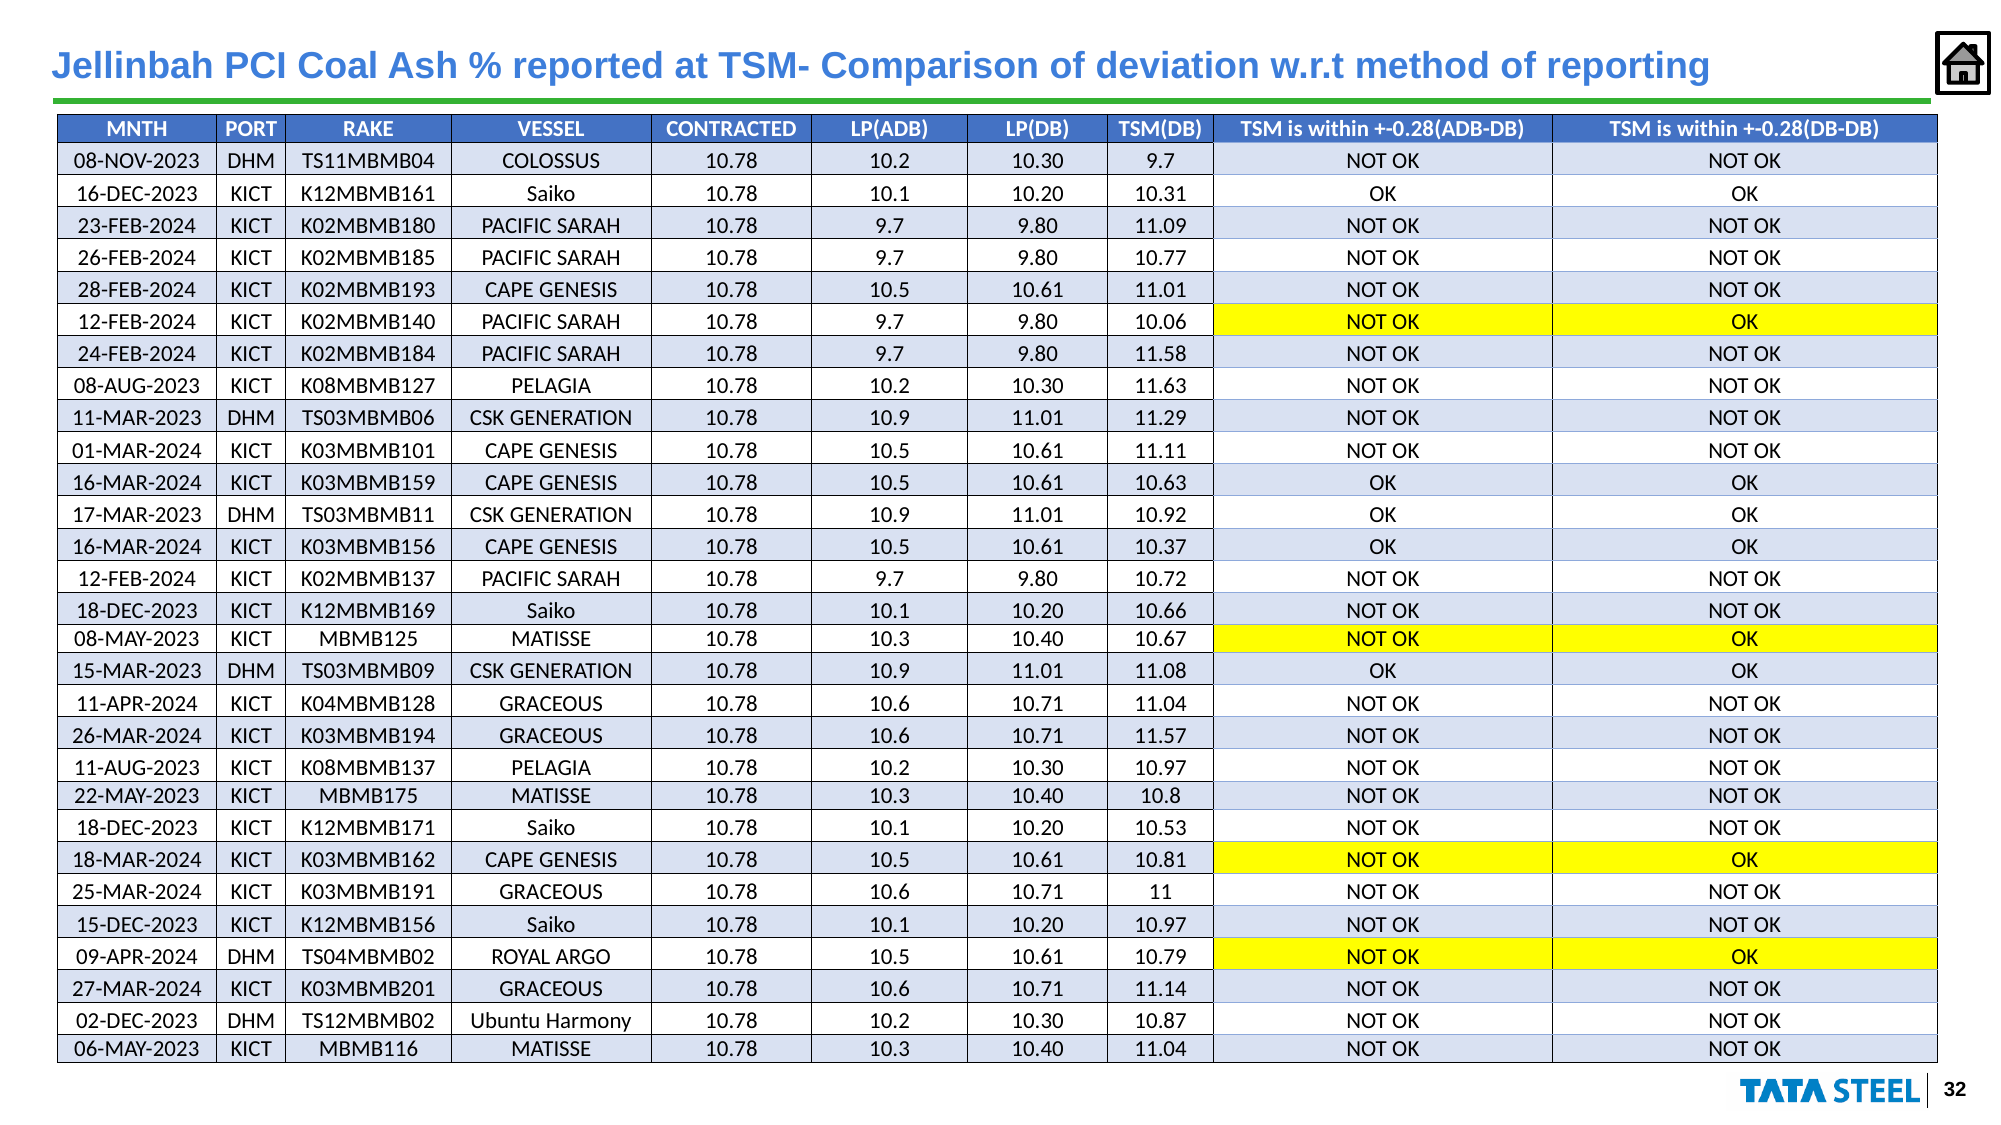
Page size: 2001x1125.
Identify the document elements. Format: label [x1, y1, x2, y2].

table_cell [286, 1035, 451, 1062]
table_cell [812, 175, 967, 206]
table_cell [286, 304, 451, 335]
table_cell [452, 175, 651, 206]
table_cell [968, 938, 1107, 969]
table_cell [286, 272, 451, 303]
table_cell [1108, 432, 1213, 463]
table_cell [1214, 625, 1552, 652]
table_cell [652, 239, 811, 271]
table_cell [217, 810, 285, 841]
table_cell [217, 272, 285, 303]
table_cell [286, 496, 451, 528]
table_cell [452, 561, 651, 592]
table_cell [652, 842, 811, 873]
table_cell [452, 810, 651, 841]
table_cell [1553, 336, 1937, 367]
table_cell [286, 175, 451, 206]
table_cell [1108, 336, 1213, 367]
table_cell [652, 561, 811, 592]
table_cell [217, 239, 285, 271]
table_cell [652, 143, 811, 174]
table_cell [217, 685, 285, 716]
table_cell [1214, 272, 1552, 303]
table_cell [1553, 239, 1937, 271]
table_cell [452, 336, 651, 367]
table_cell [1214, 239, 1552, 271]
table_cell [652, 874, 811, 905]
table_cell [1214, 1035, 1552, 1062]
table_cell [968, 782, 1107, 809]
table_cell [812, 685, 967, 716]
table_cell [968, 874, 1107, 905]
table_cell [286, 1003, 451, 1034]
table_cell [652, 464, 811, 495]
table_cell [58, 717, 216, 748]
table_cell [217, 1003, 285, 1034]
table_cell [968, 239, 1107, 271]
table_cell [1108, 653, 1213, 684]
table_cell [217, 304, 285, 335]
table_cell [217, 717, 285, 748]
table_cell [652, 593, 811, 624]
table_cell [452, 432, 651, 463]
table_cell [286, 874, 451, 905]
table_cell [812, 970, 967, 1002]
table_cell [217, 561, 285, 592]
table_cell [1553, 561, 1937, 592]
table_cell [286, 432, 451, 463]
table_cell [286, 810, 451, 841]
table_cell [1108, 529, 1213, 560]
table_cell [58, 239, 216, 271]
table_cell [286, 143, 451, 174]
table_cell [1214, 593, 1552, 624]
table_header [1553, 115, 1937, 142]
table_cell [58, 304, 216, 335]
table_cell [217, 749, 285, 781]
table_cell [1108, 239, 1213, 271]
table_cell [812, 1003, 967, 1034]
table_cell [1108, 685, 1213, 716]
table_cell [1108, 1003, 1213, 1034]
table_cell [1214, 749, 1552, 781]
table_cell [1214, 336, 1552, 367]
table_cell [1214, 653, 1552, 684]
table_cell [1553, 685, 1937, 716]
table_cell [1214, 207, 1552, 238]
table_cell [652, 432, 811, 463]
table_cell [217, 464, 285, 495]
table_header [968, 115, 1107, 142]
table_cell [217, 906, 285, 937]
table_cell [58, 685, 216, 716]
table_cell [652, 207, 811, 238]
table_cell [286, 593, 451, 624]
table_cell [1553, 304, 1937, 335]
table_cell [452, 906, 651, 937]
table_cell [812, 625, 967, 652]
table_cell [58, 175, 216, 206]
table_cell [217, 175, 285, 206]
table_cell [812, 496, 967, 528]
table_cell [1553, 938, 1937, 969]
table_cell [1553, 143, 1937, 174]
table_cell [452, 1003, 651, 1034]
table_cell [1214, 842, 1552, 873]
table_cell [968, 272, 1107, 303]
table_cell [286, 239, 451, 271]
table_cell [812, 782, 967, 809]
table_cell [452, 272, 651, 303]
table_cell [652, 810, 811, 841]
table_cell [968, 970, 1107, 1002]
table_cell [452, 496, 651, 528]
table_cell [286, 685, 451, 716]
table_cell [968, 1003, 1107, 1034]
table_cell [286, 938, 451, 969]
table_cell [652, 336, 811, 367]
table_cell [286, 653, 451, 684]
table_cell [58, 842, 216, 873]
table_cell [1108, 561, 1213, 592]
table_cell [58, 625, 216, 652]
table_cell [652, 653, 811, 684]
table_cell [58, 906, 216, 937]
table_cell [1108, 593, 1213, 624]
table_cell [968, 143, 1107, 174]
table_cell [1108, 304, 1213, 335]
table_cell [652, 938, 811, 969]
table_cell [452, 653, 651, 684]
table_cell [968, 432, 1107, 463]
table_cell [286, 717, 451, 748]
table_cell [652, 1003, 811, 1034]
table_cell [1108, 842, 1213, 873]
table_cell [1553, 717, 1937, 748]
table_cell [1214, 432, 1552, 463]
table_cell [452, 368, 651, 399]
table_cell [1214, 464, 1552, 495]
table_cell [968, 593, 1107, 624]
table_cell [286, 782, 451, 809]
table_cell [1214, 175, 1552, 206]
table_cell [652, 749, 811, 781]
table_cell [812, 464, 967, 495]
table_cell [1553, 782, 1937, 809]
table_cell [812, 874, 967, 905]
table_cell [652, 529, 811, 560]
table_cell [58, 400, 216, 431]
table_cell [1553, 272, 1937, 303]
table_cell [1214, 1003, 1552, 1034]
table_cell [452, 874, 651, 905]
table_cell [58, 810, 216, 841]
table_cell [812, 368, 967, 399]
table_cell [452, 239, 651, 271]
table_cell [58, 464, 216, 495]
table_cell [1214, 970, 1552, 1002]
table_cell [286, 906, 451, 937]
table_cell [968, 496, 1107, 528]
table_cell [58, 749, 216, 781]
table_cell [1108, 782, 1213, 809]
table_cell [217, 970, 285, 1002]
table_cell [1553, 906, 1937, 937]
table_cell [1553, 207, 1937, 238]
table_header [1214, 115, 1552, 142]
table_header [1108, 115, 1213, 142]
table_cell [1553, 175, 1937, 206]
table_cell [1553, 874, 1937, 905]
text_box [36, 31, 1991, 138]
table_cell [452, 464, 651, 495]
table_cell [286, 561, 451, 592]
table_cell [968, 842, 1107, 873]
table_cell [1553, 432, 1937, 463]
table_cell [58, 593, 216, 624]
table_cell [1108, 717, 1213, 748]
table_cell [968, 561, 1107, 592]
table_cell [812, 593, 967, 624]
table_cell [217, 368, 285, 399]
table_cell [968, 529, 1107, 560]
table_cell [1553, 496, 1937, 528]
table_cell [1553, 1035, 1937, 1062]
table_cell [1214, 782, 1552, 809]
table_cell [217, 432, 285, 463]
table_cell [1108, 874, 1213, 905]
table_cell [58, 653, 216, 684]
table_cell [452, 782, 651, 809]
table_cell [968, 810, 1107, 841]
table_cell [58, 529, 216, 560]
table_cell [1214, 874, 1552, 905]
table_cell [217, 593, 285, 624]
table_cell [452, 207, 651, 238]
table_cell [58, 496, 216, 528]
table_cell [58, 143, 216, 174]
table_cell [968, 368, 1107, 399]
table_cell [1553, 593, 1937, 624]
table_cell [652, 970, 811, 1002]
table_cell [812, 272, 967, 303]
table_cell [812, 304, 967, 335]
table_cell [286, 529, 451, 560]
table_cell [217, 842, 285, 873]
table_cell [1214, 938, 1552, 969]
table_cell [812, 561, 967, 592]
table_cell [58, 336, 216, 367]
table_cell [1553, 400, 1937, 431]
table_cell [812, 906, 967, 937]
table_cell [1108, 970, 1213, 1002]
table_header [58, 115, 216, 142]
table_cell [58, 432, 216, 463]
table_cell [286, 970, 451, 1002]
table_cell [1553, 653, 1937, 684]
table_cell [1553, 368, 1937, 399]
table_cell [812, 653, 967, 684]
table_cell [452, 593, 651, 624]
table_cell [58, 1003, 216, 1034]
table_cell [1214, 717, 1552, 748]
table_cell [217, 1035, 285, 1062]
table_cell [1214, 496, 1552, 528]
table_cell [286, 842, 451, 873]
table_cell [652, 368, 811, 399]
table_cell [812, 1035, 967, 1062]
table_cell [58, 938, 216, 969]
table_cell [58, 207, 216, 238]
table_cell [452, 970, 651, 1002]
table_cell [452, 1035, 651, 1062]
table_cell [652, 625, 811, 652]
table_cell [1214, 400, 1552, 431]
table_cell [452, 938, 651, 969]
table_header [217, 115, 285, 142]
table_cell [58, 561, 216, 592]
table_cell [812, 143, 967, 174]
table_cell [968, 1035, 1107, 1062]
table_cell [452, 842, 651, 873]
table_cell [652, 304, 811, 335]
table_cell [968, 625, 1107, 652]
table_cell [968, 749, 1107, 781]
table_cell [1214, 685, 1552, 716]
table_cell [812, 432, 967, 463]
table_cell [286, 464, 451, 495]
table_cell [1214, 810, 1552, 841]
table_cell [652, 782, 811, 809]
table_cell [452, 749, 651, 781]
table_cell [217, 207, 285, 238]
table_cell [968, 717, 1107, 748]
table_cell [217, 496, 285, 528]
table_cell [452, 685, 651, 716]
table_cell [652, 496, 811, 528]
table_cell [58, 970, 216, 1002]
table_cell [968, 175, 1107, 206]
table_cell [1214, 368, 1552, 399]
table_cell [812, 336, 967, 367]
table_cell [812, 842, 967, 873]
table_cell [1553, 842, 1937, 873]
table_cell [286, 749, 451, 781]
table_cell [1108, 938, 1213, 969]
table_cell [1108, 906, 1213, 937]
table_cell [1108, 810, 1213, 841]
table_cell [652, 717, 811, 748]
table_cell [1108, 368, 1213, 399]
table_cell [58, 368, 216, 399]
table_cell [652, 175, 811, 206]
table_cell [217, 782, 285, 809]
table_cell [1553, 464, 1937, 495]
table_cell [1553, 1003, 1937, 1034]
table_cell [452, 625, 651, 652]
table_cell [217, 938, 285, 969]
table_cell [1108, 496, 1213, 528]
table_cell [452, 400, 651, 431]
table_cell [1108, 400, 1213, 431]
table_cell [217, 625, 285, 652]
table_cell [812, 207, 967, 238]
table_cell [1214, 304, 1552, 335]
table_header [452, 115, 651, 142]
table_cell [968, 653, 1107, 684]
table_cell [652, 272, 811, 303]
table_cell [968, 207, 1107, 238]
table_cell [286, 625, 451, 652]
table_cell [1108, 207, 1213, 238]
table_cell [1108, 143, 1213, 174]
table_cell [1108, 175, 1213, 206]
table_cell [812, 938, 967, 969]
table_cell [968, 304, 1107, 335]
table_cell [452, 529, 651, 560]
table_cell [286, 336, 451, 367]
table_cell [652, 1035, 811, 1062]
table_cell [1553, 529, 1937, 560]
table_cell [452, 304, 651, 335]
table_cell [452, 143, 651, 174]
table_cell [652, 906, 811, 937]
table_header [286, 115, 451, 142]
table_cell [452, 717, 651, 748]
table_cell [1214, 529, 1552, 560]
table_cell [812, 239, 967, 271]
table_cell [58, 782, 216, 809]
table_cell [1108, 625, 1213, 652]
table_cell [812, 717, 967, 748]
table_cell [217, 653, 285, 684]
table_cell [968, 336, 1107, 367]
table_cell [286, 207, 451, 238]
table_cell [217, 143, 285, 174]
table_cell [1214, 906, 1552, 937]
table_cell [968, 464, 1107, 495]
table_cell [217, 874, 285, 905]
table_cell [286, 400, 451, 431]
table_cell [652, 400, 811, 431]
table_cell [1553, 749, 1937, 781]
table_cell [968, 906, 1107, 937]
table_cell [812, 400, 967, 431]
table_cell [217, 336, 285, 367]
table_cell [1108, 1035, 1213, 1062]
table_header [652, 115, 811, 142]
table_cell [1108, 464, 1213, 495]
table_cell [217, 400, 285, 431]
table_cell [1553, 810, 1937, 841]
table_cell [1108, 272, 1213, 303]
table_cell [1214, 143, 1552, 174]
table_cell [652, 685, 811, 716]
table_cell [812, 529, 967, 560]
table_cell [1553, 625, 1937, 652]
table_cell [58, 1035, 216, 1062]
table_cell [812, 749, 967, 781]
table_cell [1108, 749, 1213, 781]
table_cell [812, 810, 967, 841]
table_cell [1214, 561, 1552, 592]
table_cell [968, 400, 1107, 431]
table_cell [217, 529, 285, 560]
table_cell [1553, 970, 1937, 1002]
table_cell [58, 874, 216, 905]
table_cell [968, 685, 1107, 716]
table_header [812, 115, 967, 142]
table_cell [286, 368, 451, 399]
table_cell [58, 272, 216, 303]
